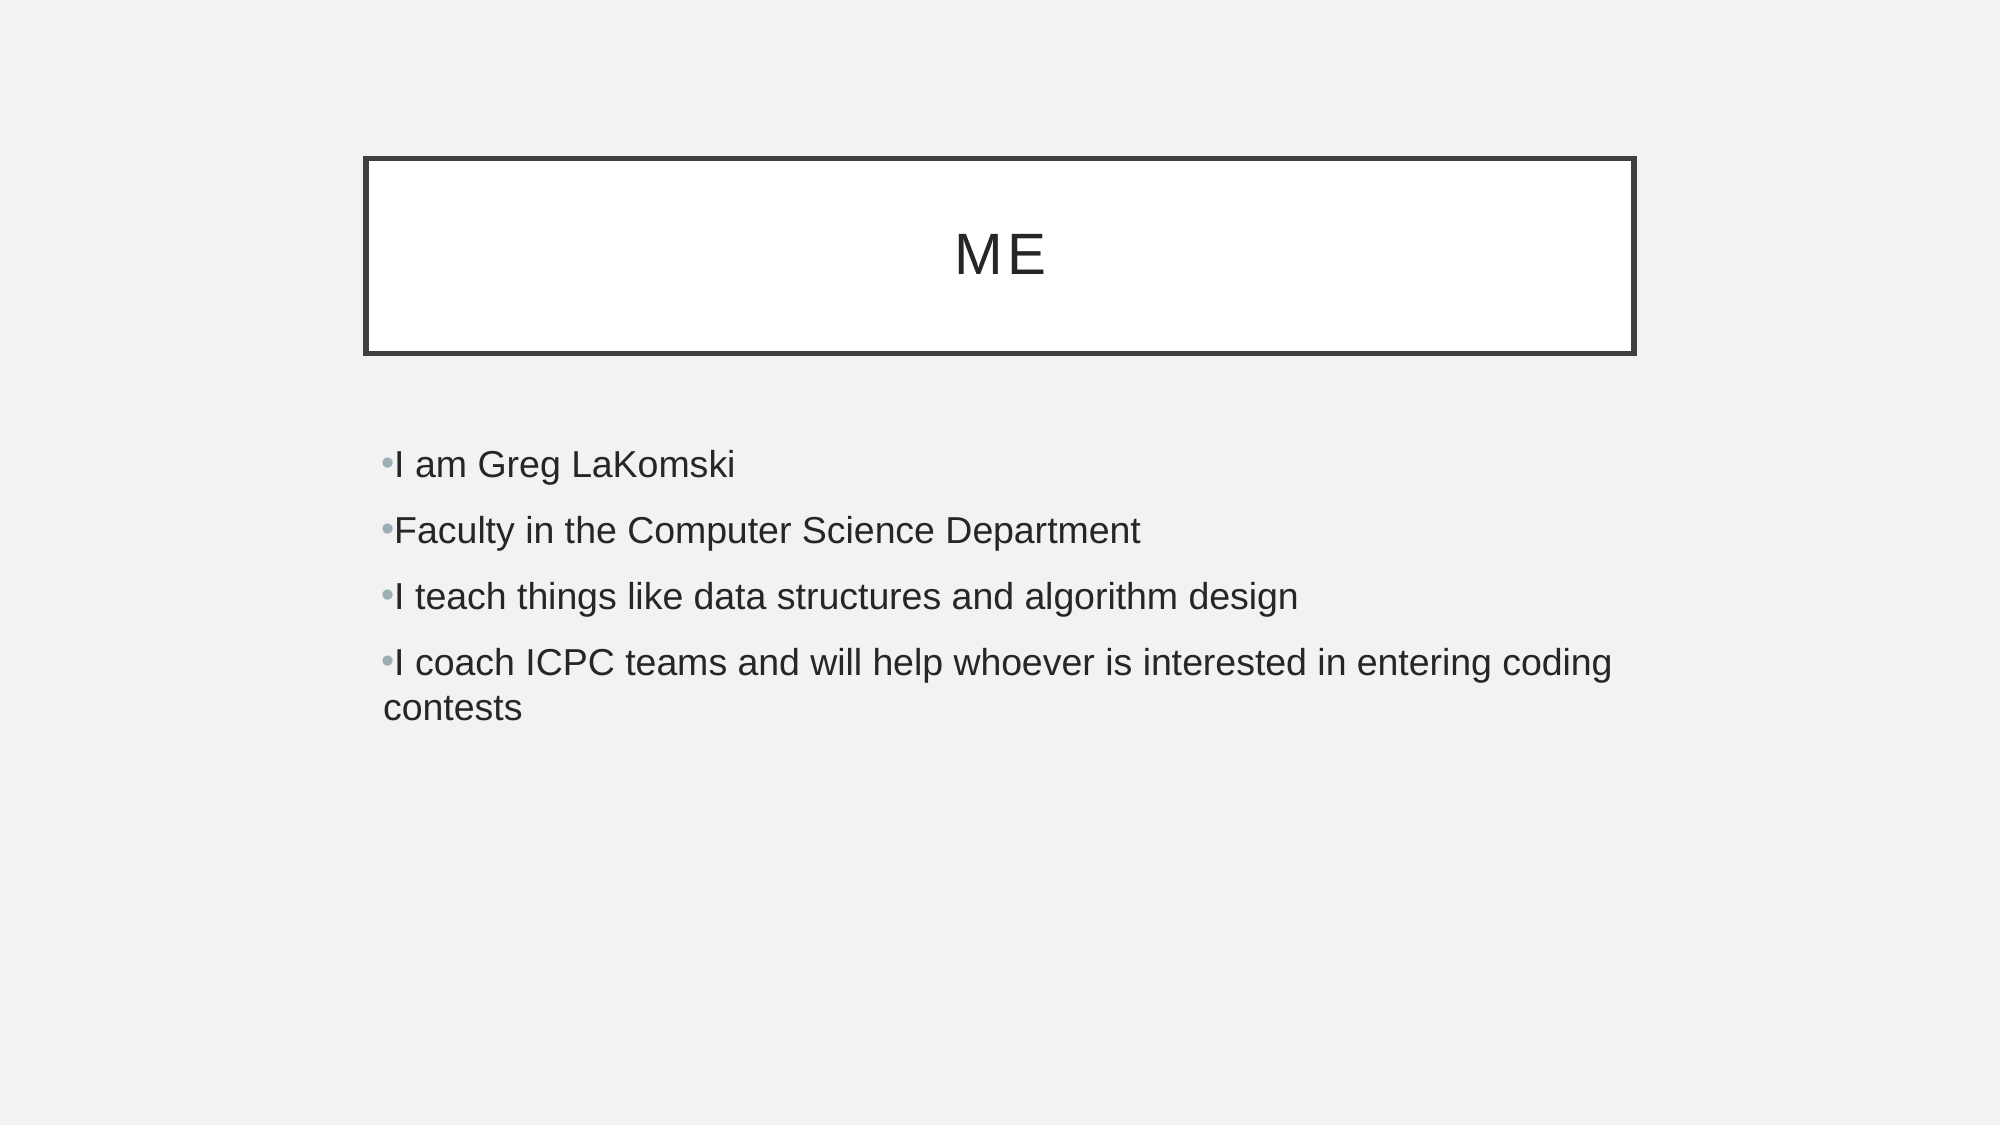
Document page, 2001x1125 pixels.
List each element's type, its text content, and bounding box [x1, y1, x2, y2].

title Me [363, 156, 1637, 356]
list I am Greg LaKomski Faculty in the Computer Science Department I teach things like data structures and algorithm design I coach ICPC teams and will help whoever is interested in entering coding contests [366, 432, 1634, 942]
